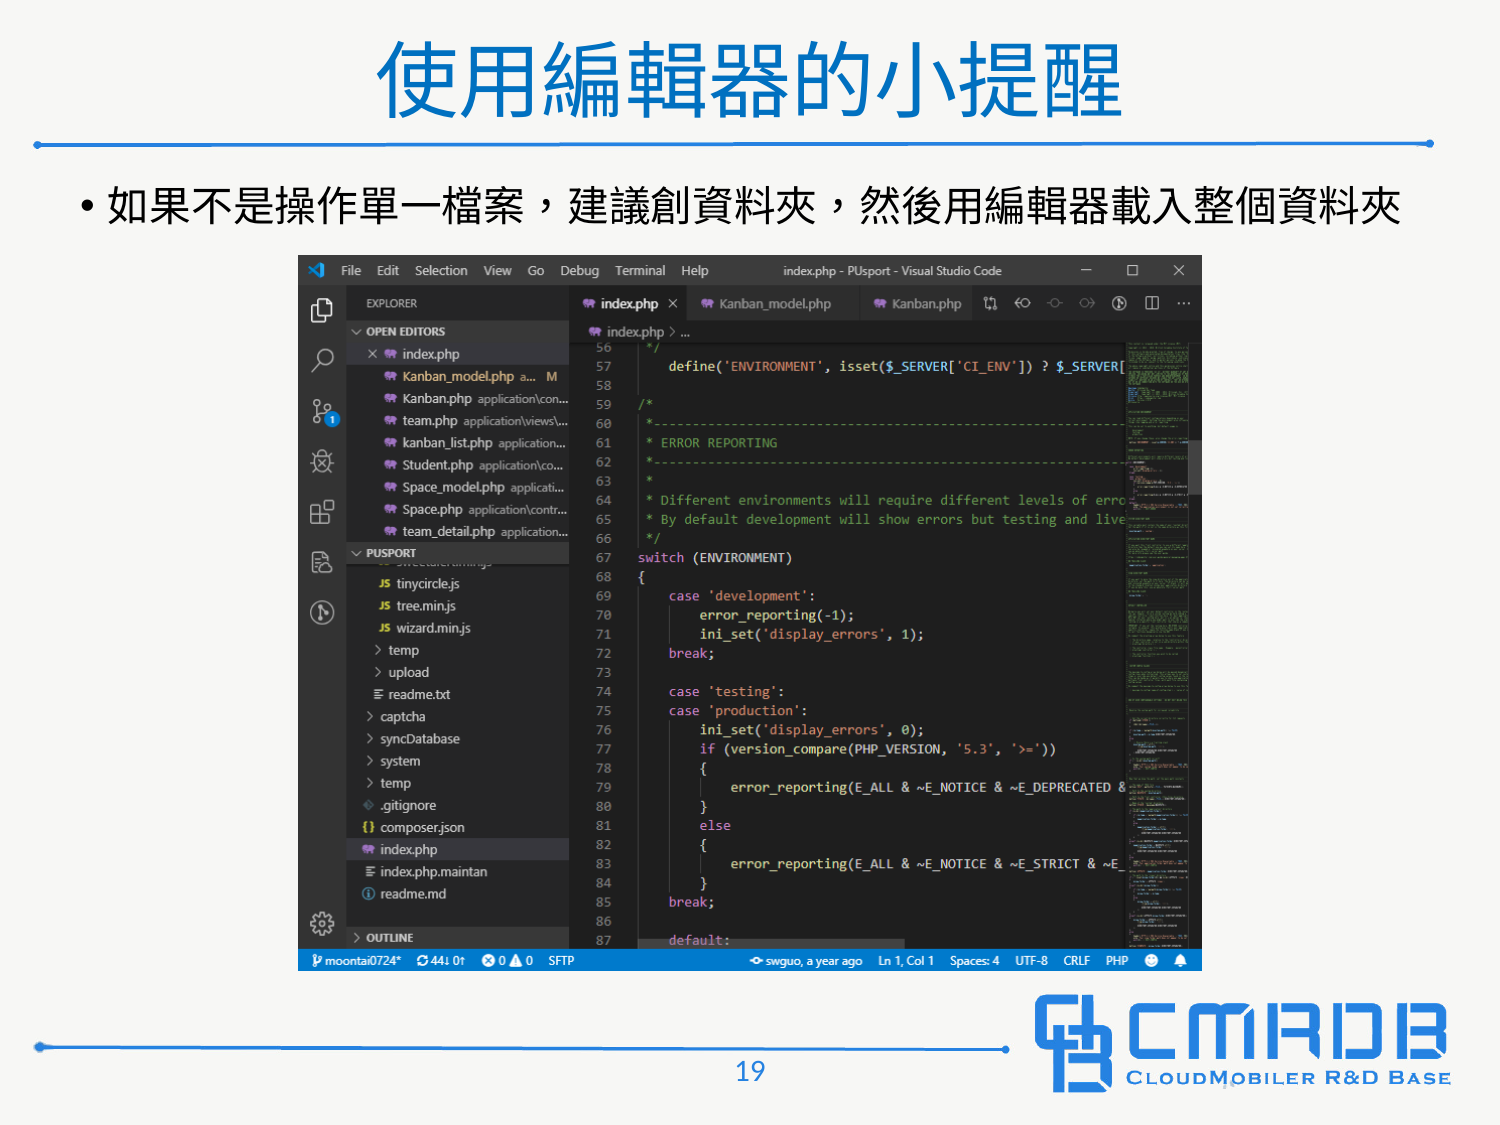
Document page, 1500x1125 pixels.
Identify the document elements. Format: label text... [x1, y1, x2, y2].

list 如果不是操作單一檔案，建議創資料夾，然後用編輯器載入整個資料夾 [64, 172, 1436, 887]
picture [0, 138, 1500, 1125]
title 使用編輯器的小提醒 [0, 0, 1500, 138]
